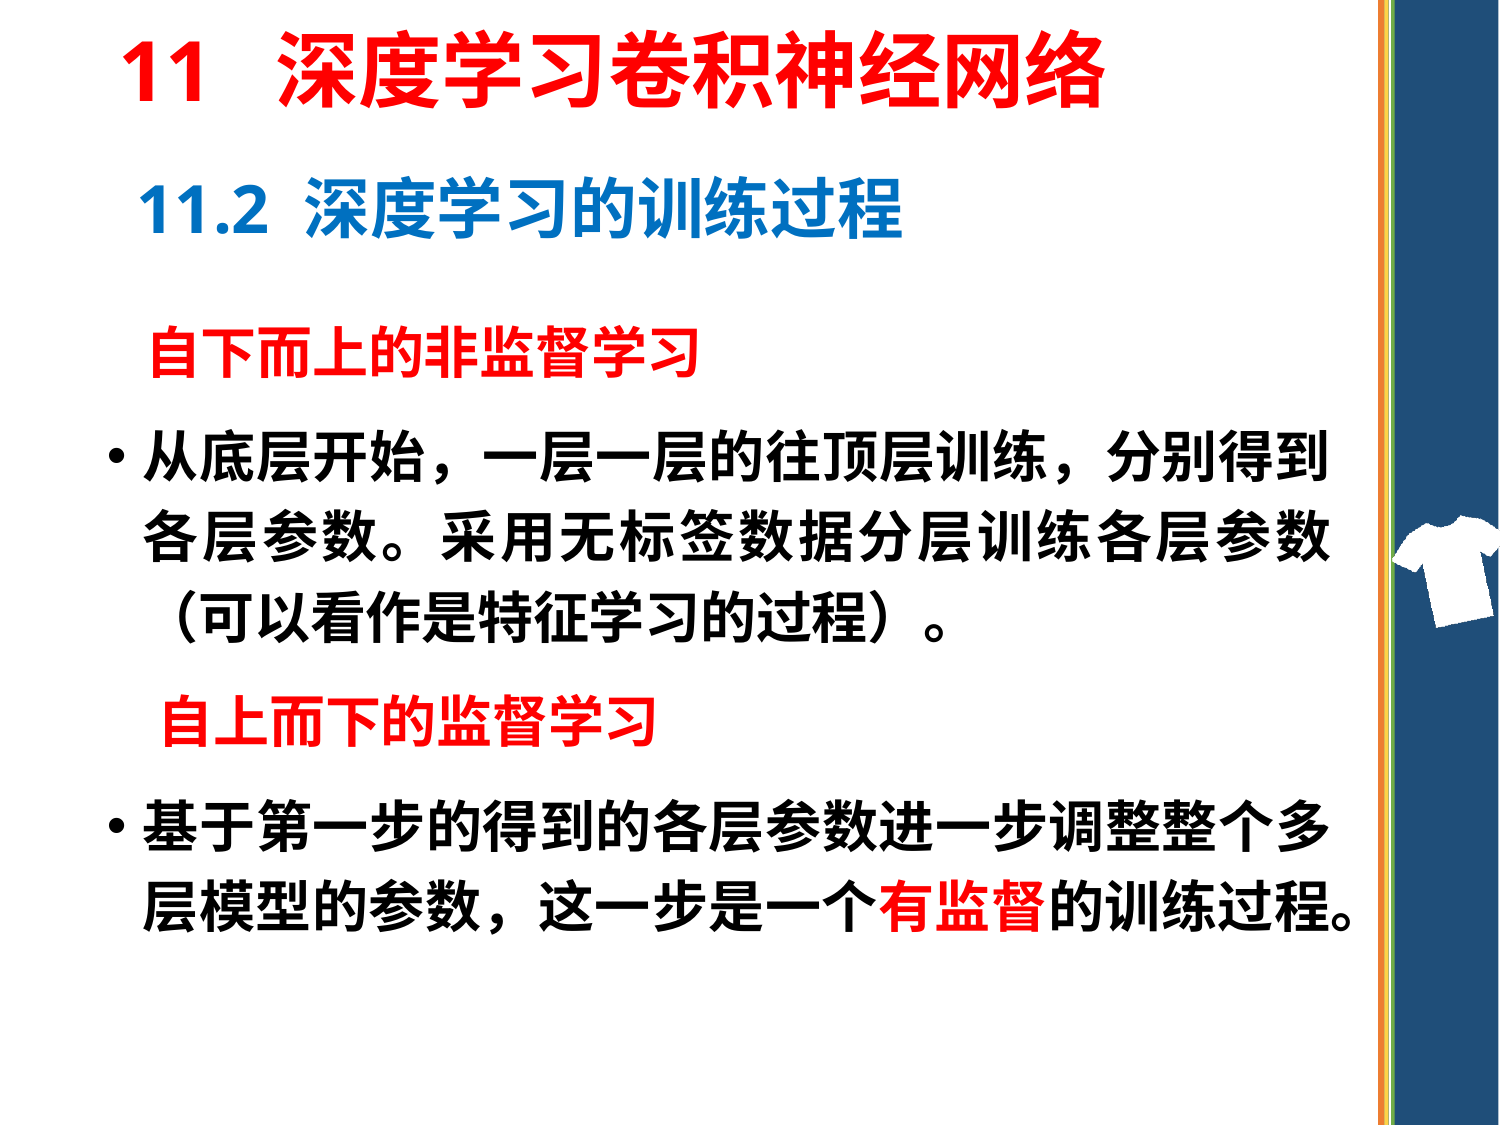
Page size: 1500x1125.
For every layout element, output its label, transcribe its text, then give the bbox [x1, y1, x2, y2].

title 11.2 深度学习的训练过程 [121, 127, 1378, 297]
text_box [1378, 0, 1500, 1125]
list 自下而上的非监督学习 从底层开始，一层一层的往顶层训练，分别得到各层参数。采用无标签数据分层训练各层参数（可以看作是特征学习的过程）。 自上而下的监督学习 基于第一步的得到的各层参数进一步调整整个多层模型的参数，这一步是一个有监督的训练过程。 [91, 296, 1346, 1011]
text_box 11 深度学习卷积神经网络 [103, 0, 1168, 150]
